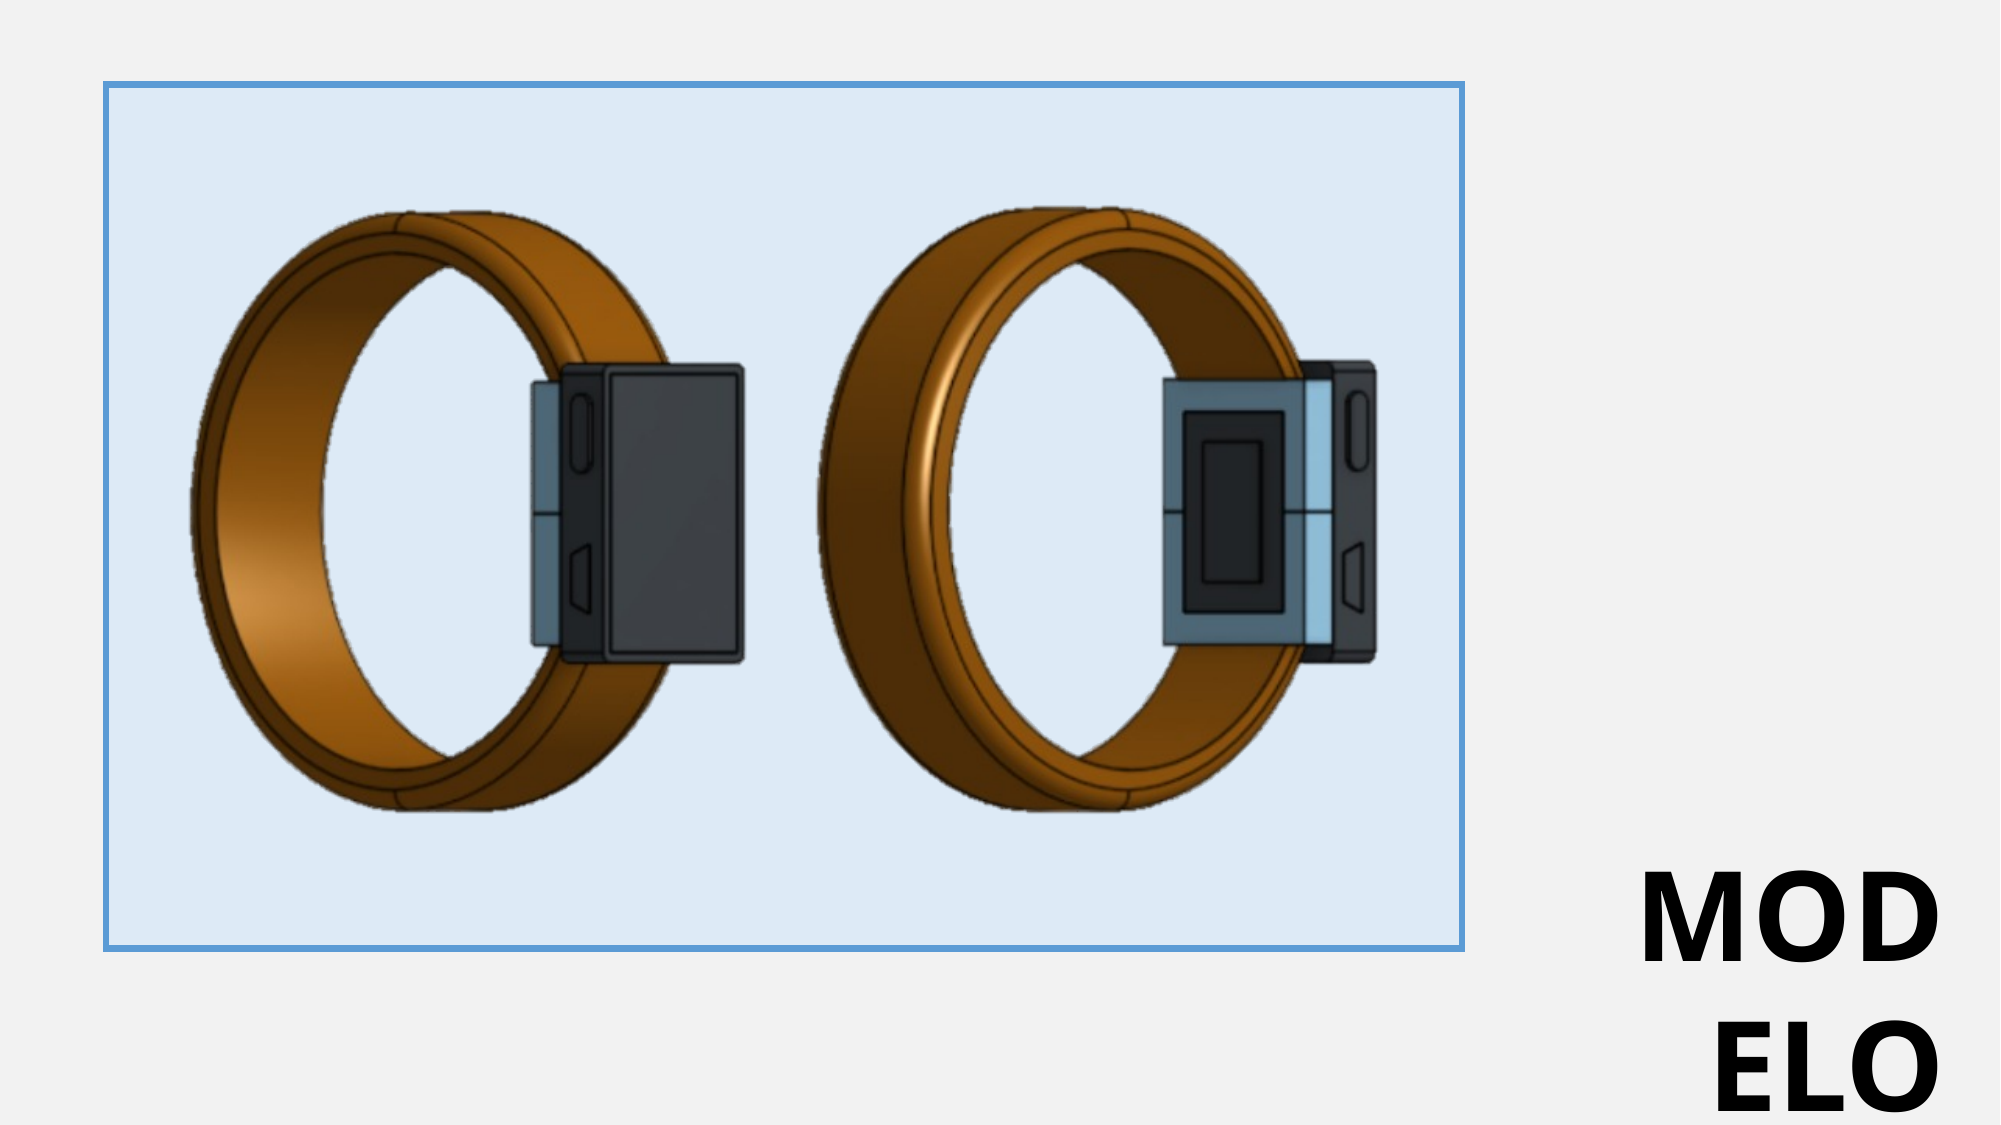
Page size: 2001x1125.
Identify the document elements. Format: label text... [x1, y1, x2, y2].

text_box [105, 84, 1462, 949]
picture [168, 189, 1432, 844]
text_box MODELO DISEÑO 3D [1611, 829, 1960, 1087]
